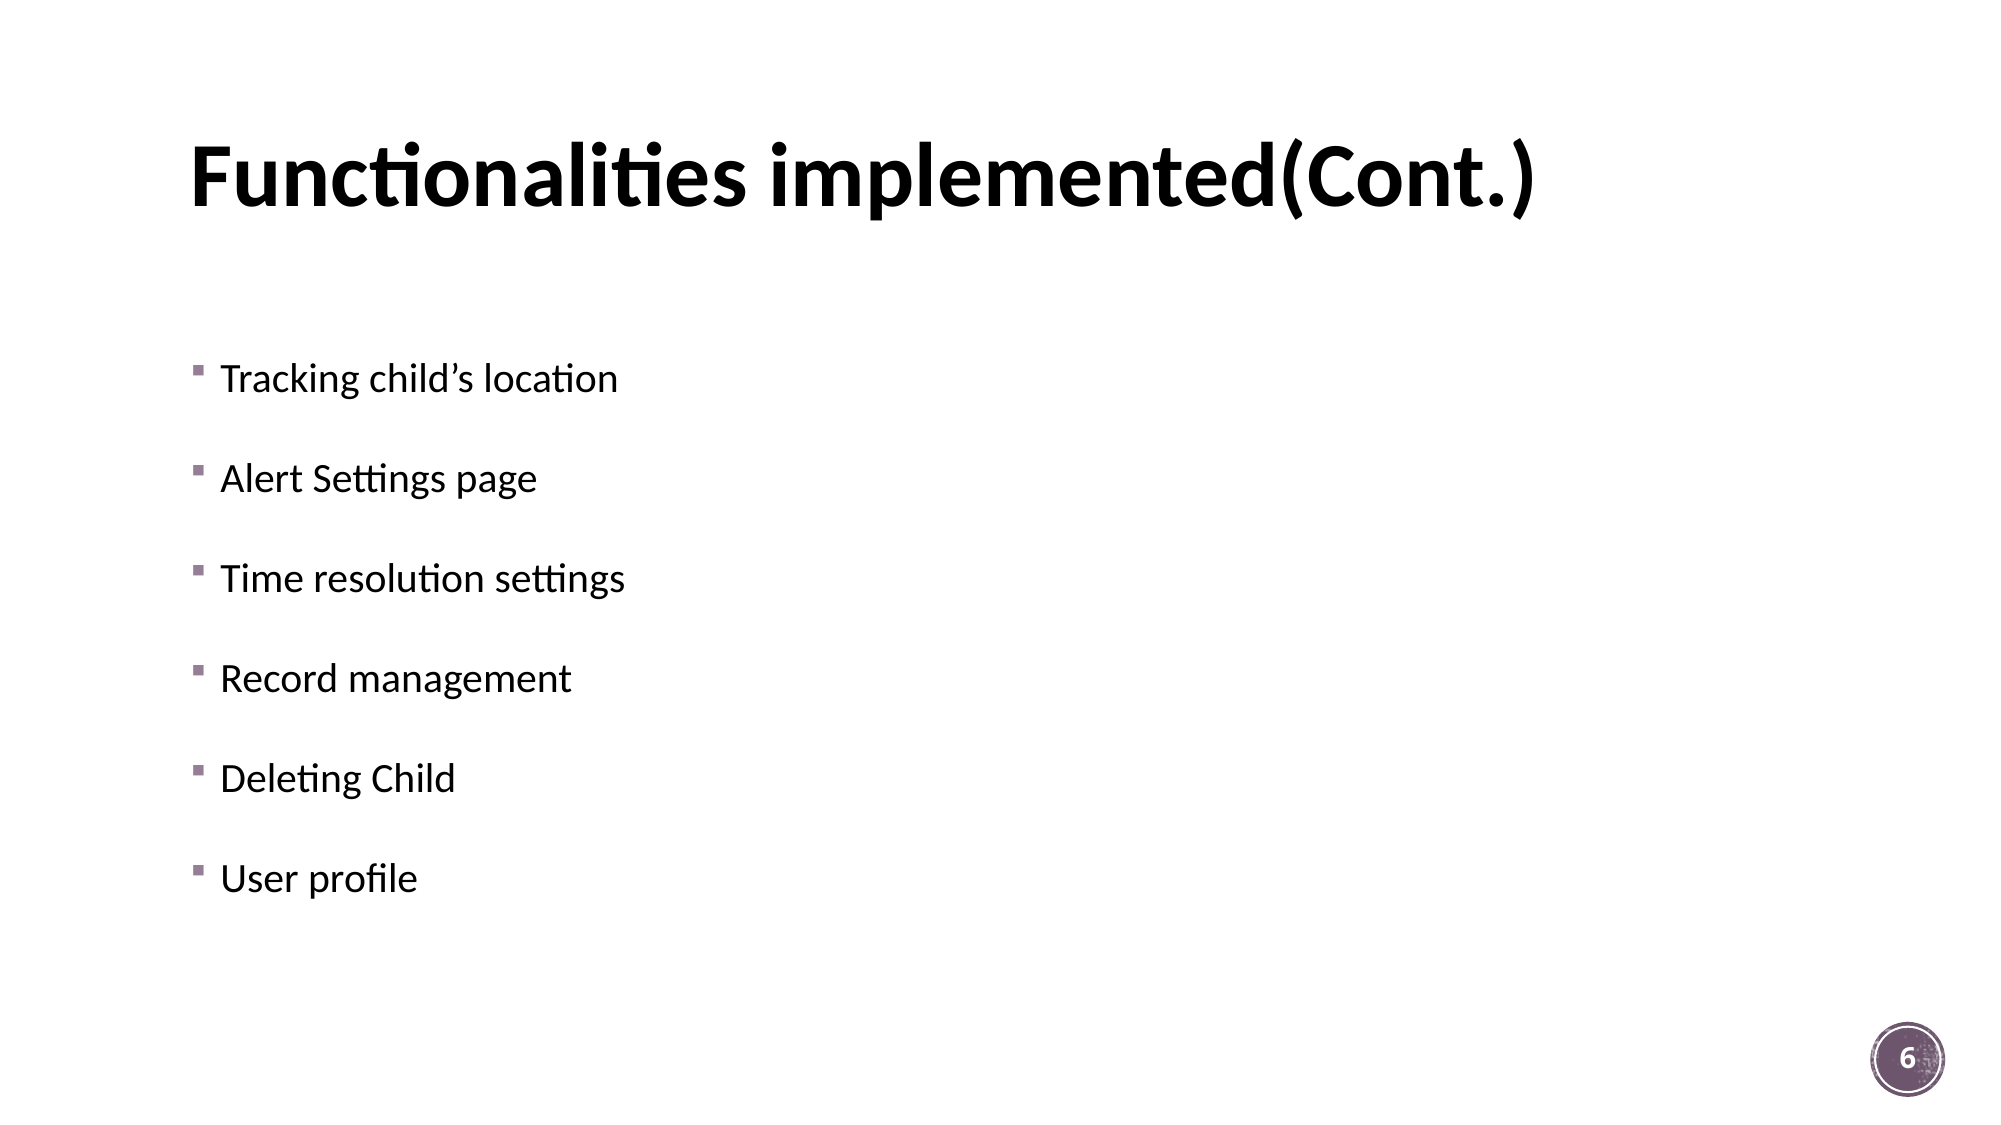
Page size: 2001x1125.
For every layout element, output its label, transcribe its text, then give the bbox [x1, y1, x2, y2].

list Tracking child’s location Alert Settings page Time resolution settings Record management Deleting Child User profile [175, 318, 1826, 983]
title Functionalities implemented(Cont.) [175, 79, 1826, 275]
slide_number 6 [1855, 1028, 1961, 1089]
